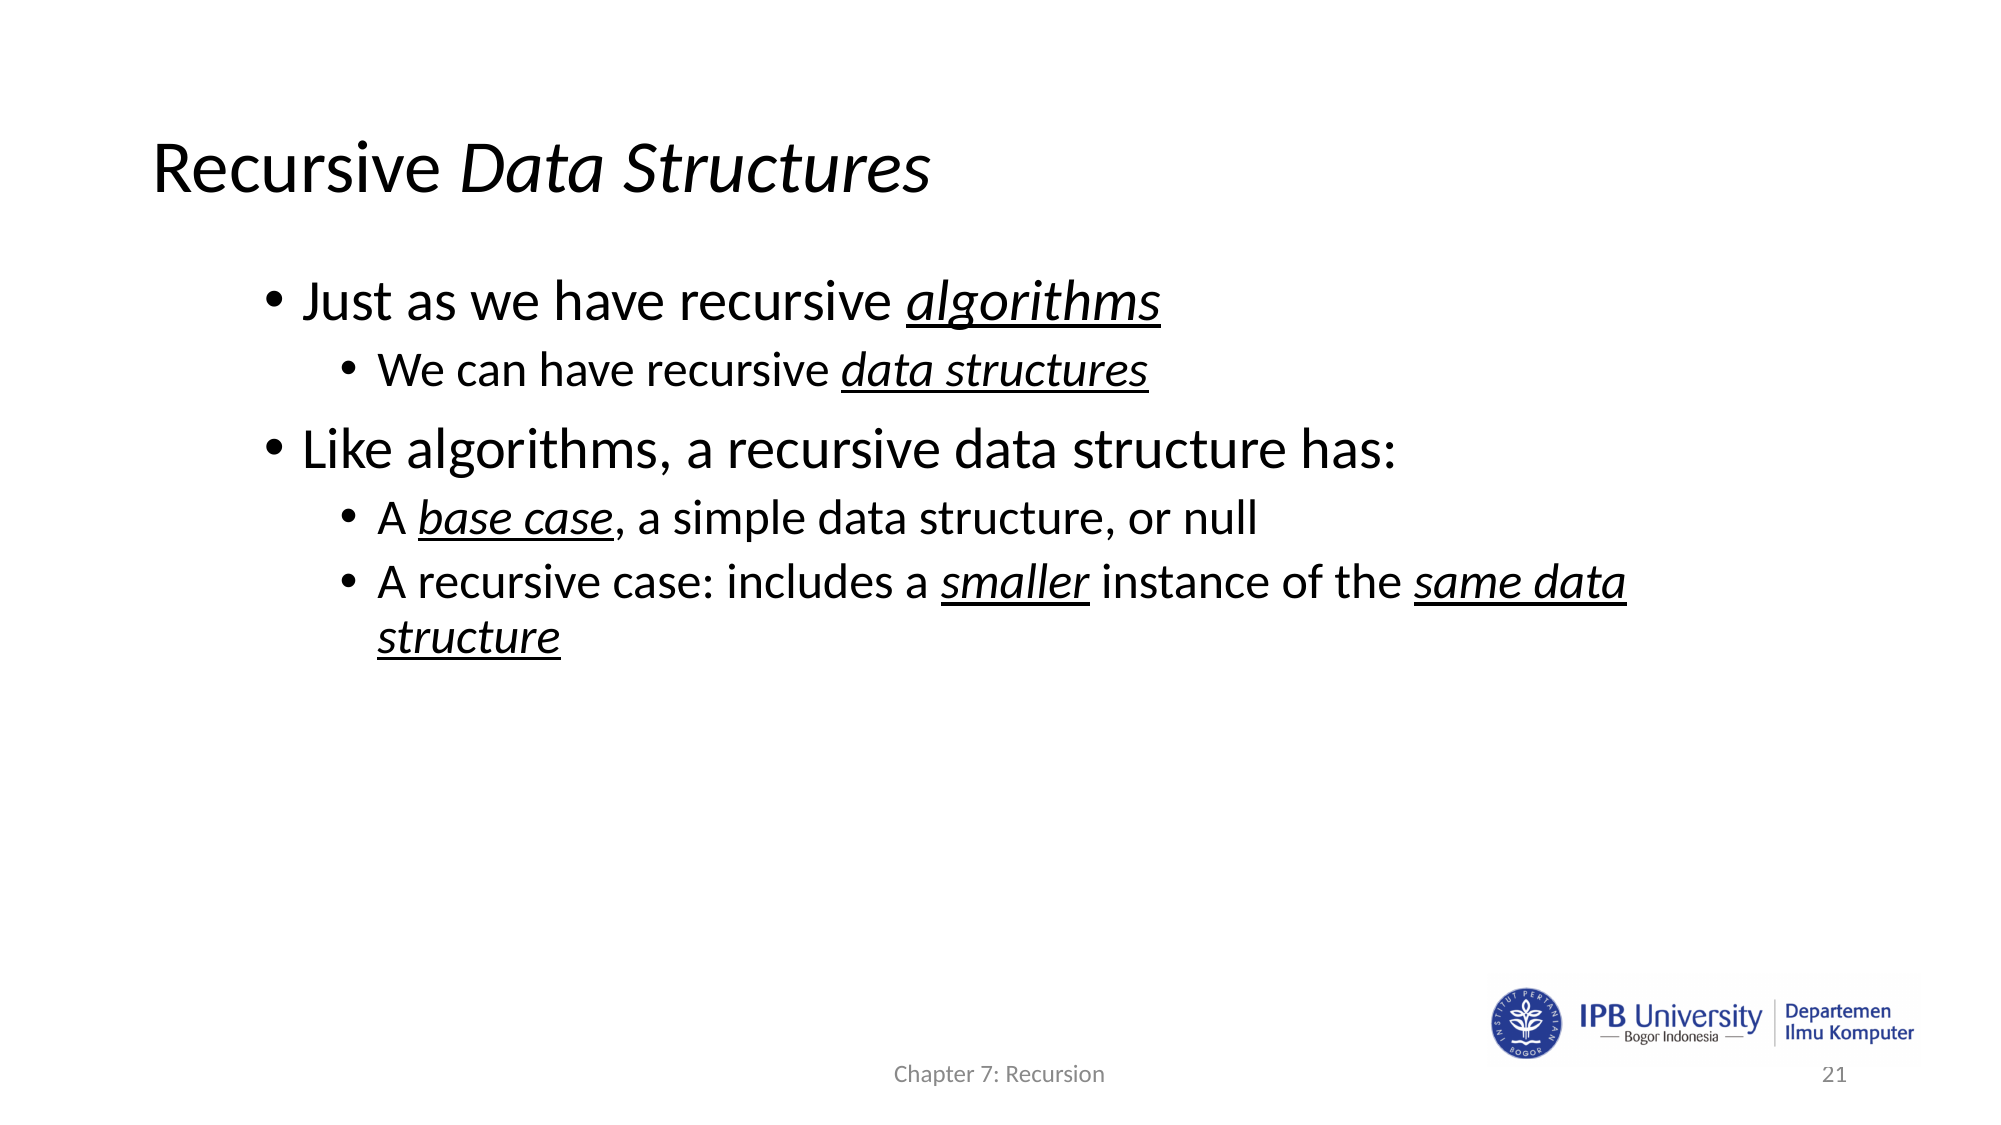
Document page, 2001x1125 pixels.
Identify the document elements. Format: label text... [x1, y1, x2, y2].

list Just as we have recursive algorithms We can have recursive data structures Like algorithms, a recursive data structure has: A base case, a simple data structure, or null A recursive case: includes a smaller instance of the same data structure [249, 262, 1750, 1005]
text_box Chapter 7: Recursion [662, 1042, 1338, 1103]
picture [1487, 973, 1921, 1067]
title Recursive Data Structures [137, 59, 1863, 278]
text_box 21 [1412, 1042, 1863, 1103]
